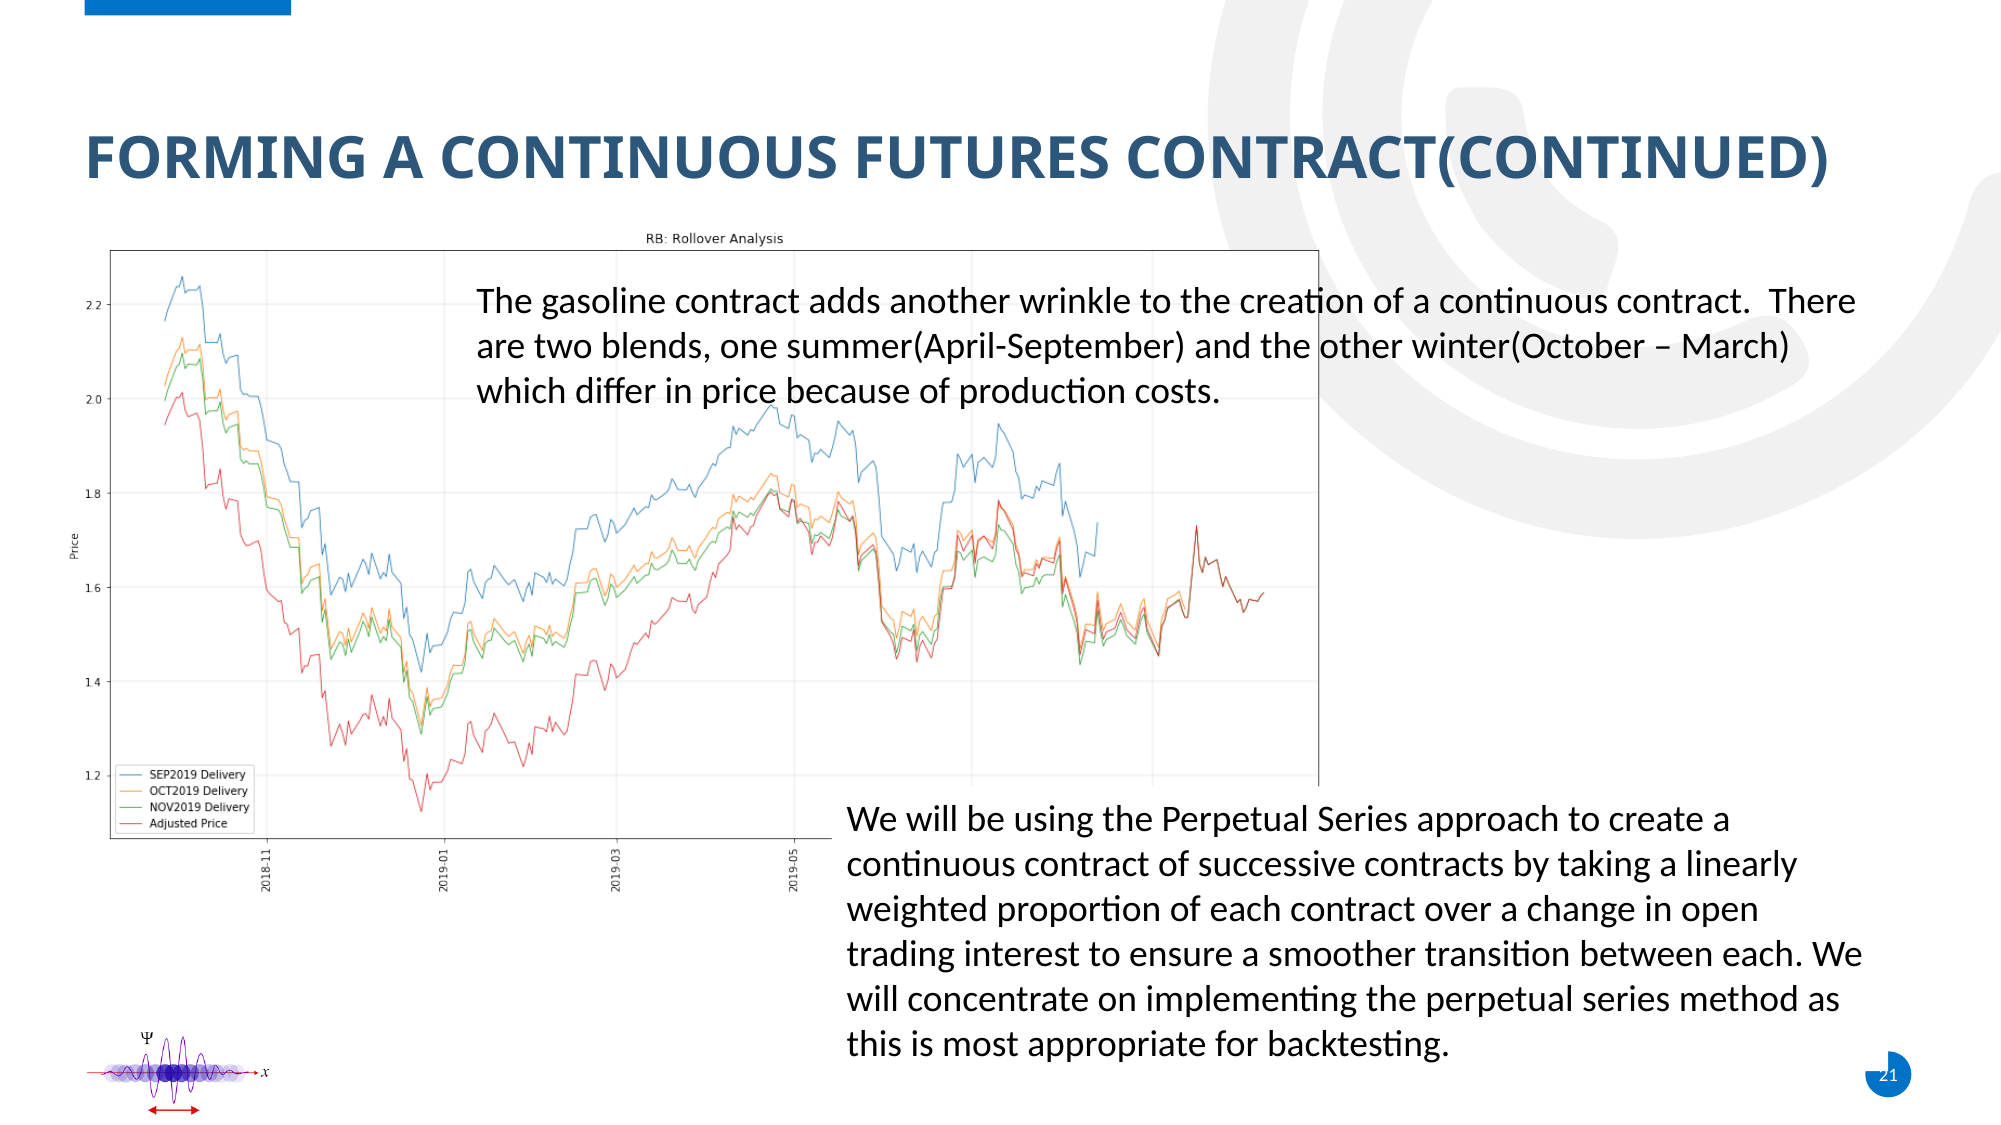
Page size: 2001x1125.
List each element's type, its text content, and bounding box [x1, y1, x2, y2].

text_box We will be using the Perpetual Series approach to create a continuous contract of successive contracts by taking a linearly weighted proportion of each contract over a change in open trading interest to ensure a smoother transition between each. We will concentrate on implementing the perpetual series method as this is most appropriate for backtesting. [831, 786, 1889, 1072]
text_box The gasoline contract adds another wrinkle to the creation of a continuous contract. There are two blends, one summer(April-September) and the other winter(October – March) which differ in price because of production costs. [1326, 269, 1897, 419]
picture [62, 225, 1326, 900]
slide_number 21 [1864, 1059, 1913, 1090]
picture [87, 1026, 269, 1116]
title Forming a Continuous futures contract(Continued) [84, 40, 1914, 192]
